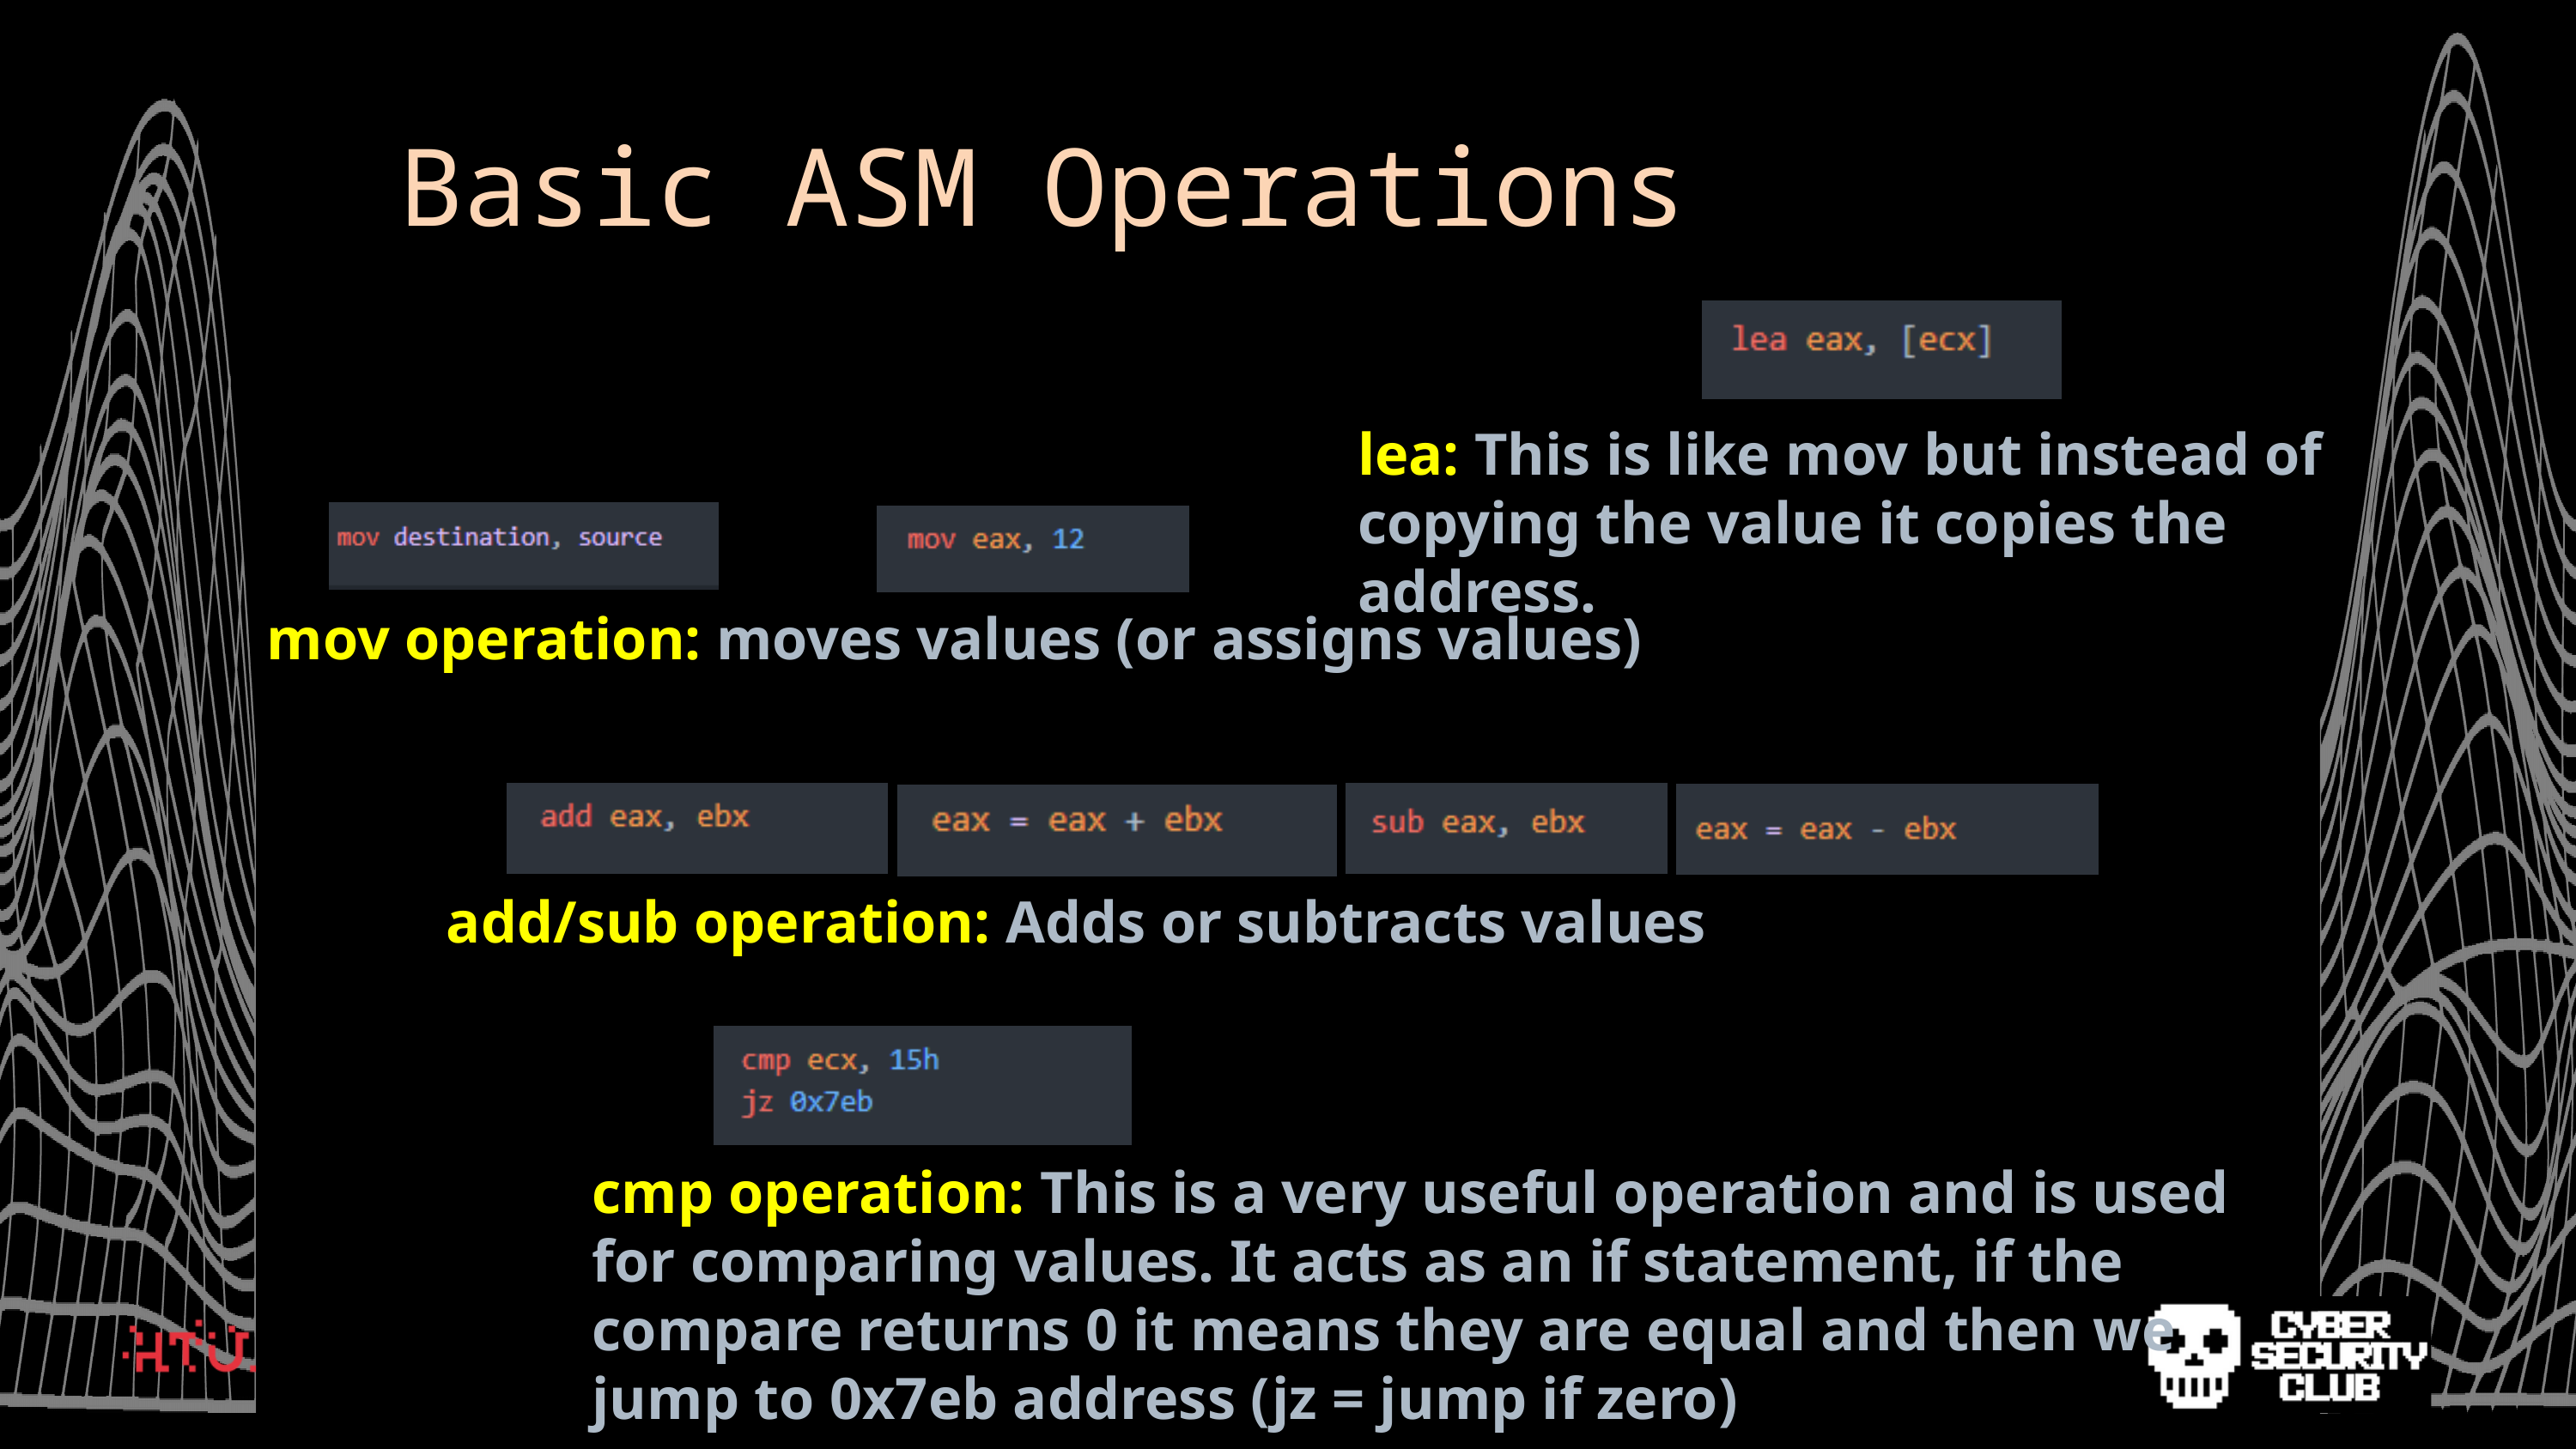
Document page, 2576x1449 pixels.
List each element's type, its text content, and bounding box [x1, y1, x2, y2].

text_box [0, 33, 257, 1413]
text_box add/sub operation: Adds or subtracts values [434, 879, 1882, 961]
text_box mov operation: moves values (or assigns values) [253, 596, 1703, 677]
text_box lea: This is like mov but instead of copying the value it copies the address. [1345, 411, 2347, 631]
picture [877, 506, 1189, 592]
picture [1702, 300, 2063, 399]
text_box [122, 1279, 257, 1414]
picture [1675, 784, 2099, 875]
text_box [2320, 1296, 2432, 1414]
picture [714, 1026, 1132, 1146]
text_box Basic ASM Operations [386, 112, 1826, 254]
picture [897, 785, 1337, 876]
text_box [2319, 33, 2576, 1414]
picture [507, 782, 888, 874]
picture [1346, 782, 1668, 874]
picture [329, 502, 719, 591]
text_box cmp operation: This is a very useful operation and is used for comparing values. It acts as an if statement, if the compare returns 0 it means they are equal and then we jump to 0x7eb address (jz = jump if zero) [579, 1149, 2320, 1438]
